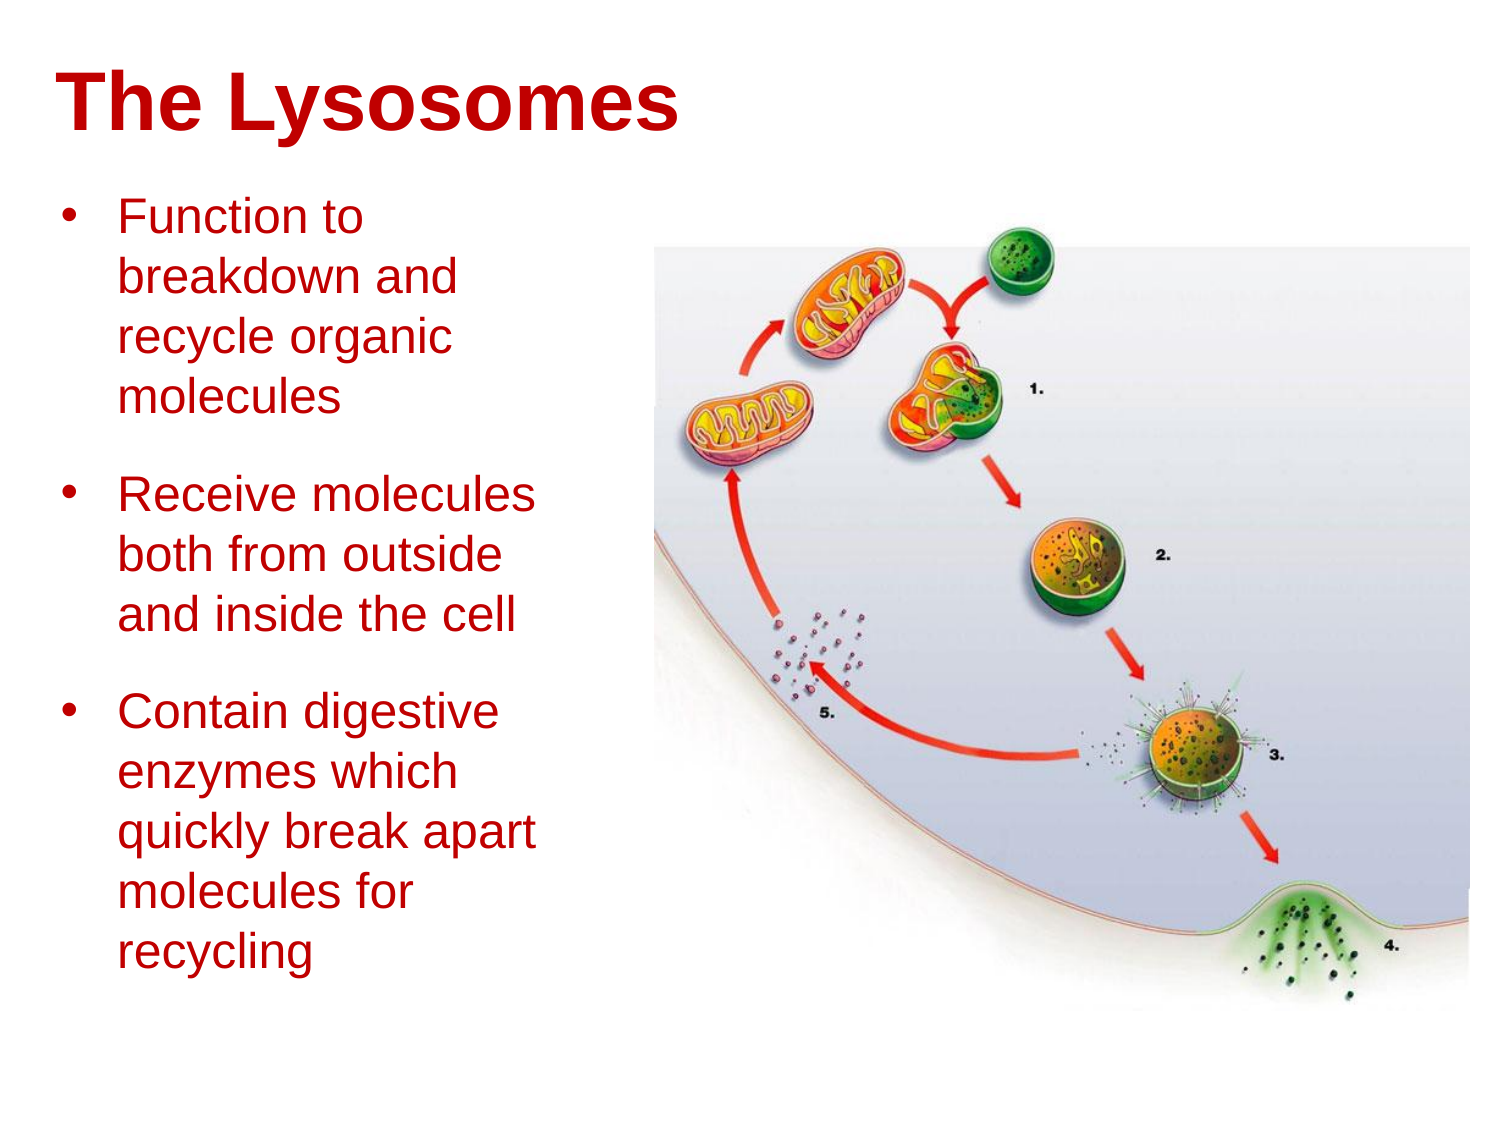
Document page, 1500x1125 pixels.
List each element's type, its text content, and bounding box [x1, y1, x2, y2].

text_box Function to breakdown and recycle organic molecules Receive molecules both from outside and inside the cell Contain digestive enzymes which quickly break apart molecules for recycling [45, 176, 606, 995]
text_box The Lysosomes [40, 39, 753, 156]
picture [653, 213, 1470, 1011]
